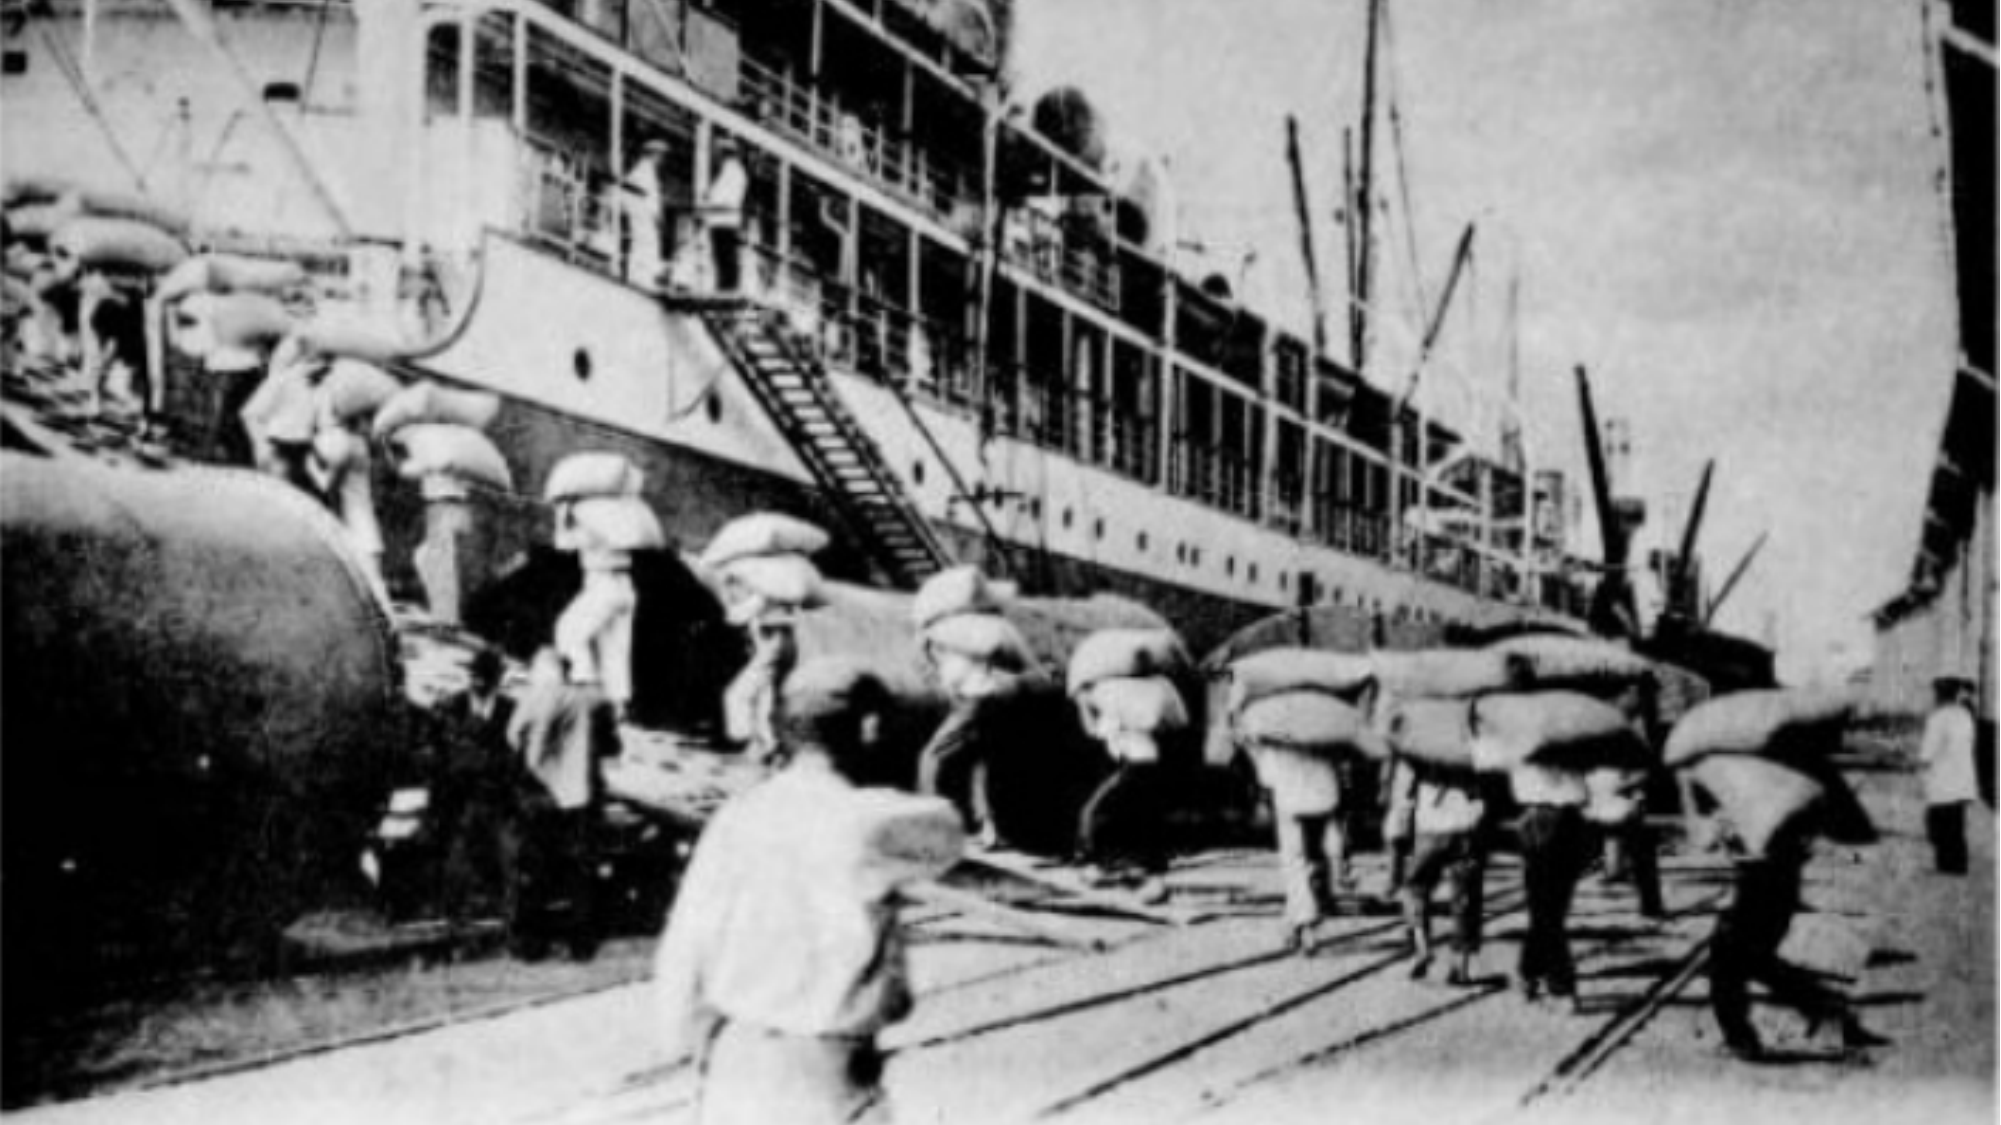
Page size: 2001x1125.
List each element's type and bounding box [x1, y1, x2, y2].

list [0, 0, 2000, 1125]
